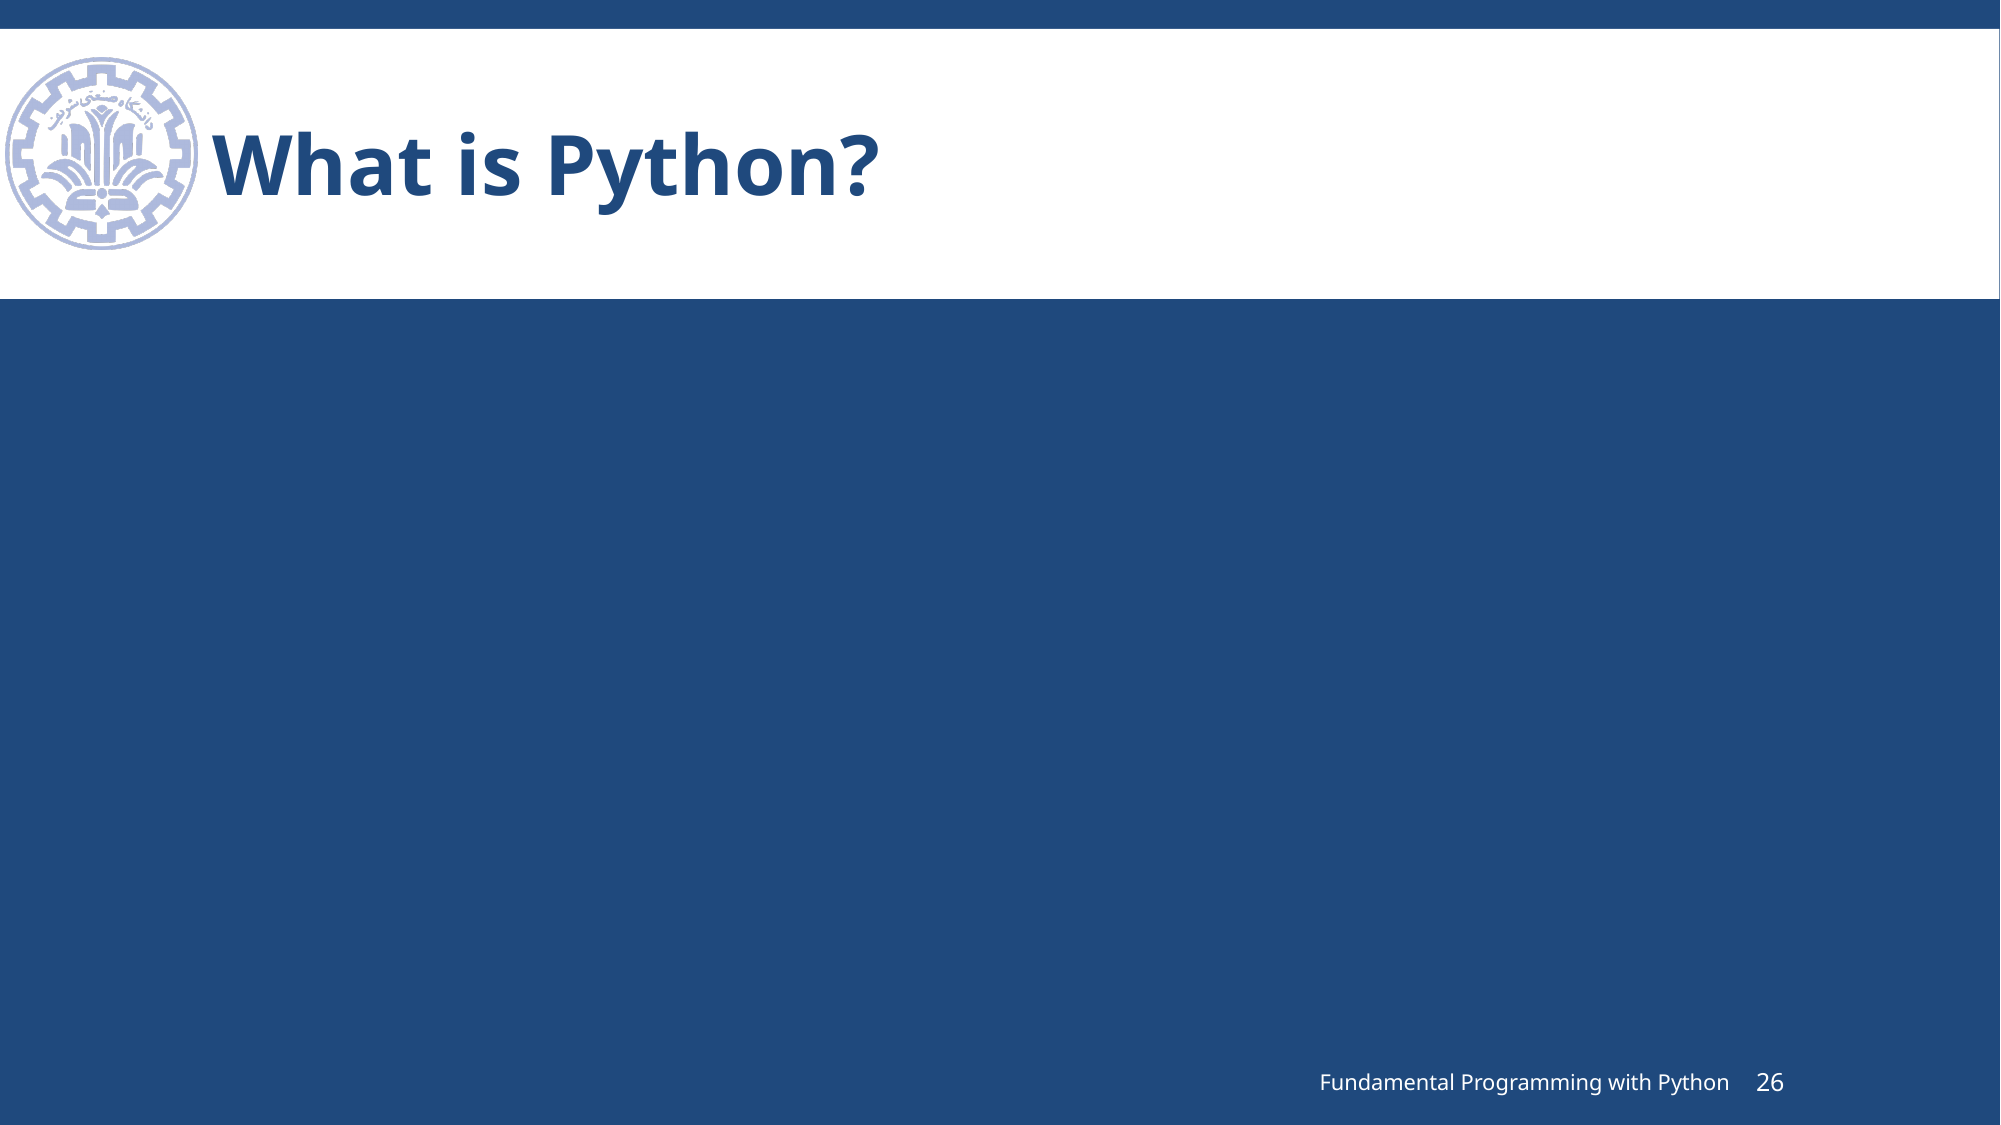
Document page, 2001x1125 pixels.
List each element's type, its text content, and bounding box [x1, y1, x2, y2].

slide_number 26 [1748, 1053, 1904, 1114]
title What is Python? [197, 46, 1803, 295]
footer Fundamental Programming with Python [918, 1053, 1746, 1114]
